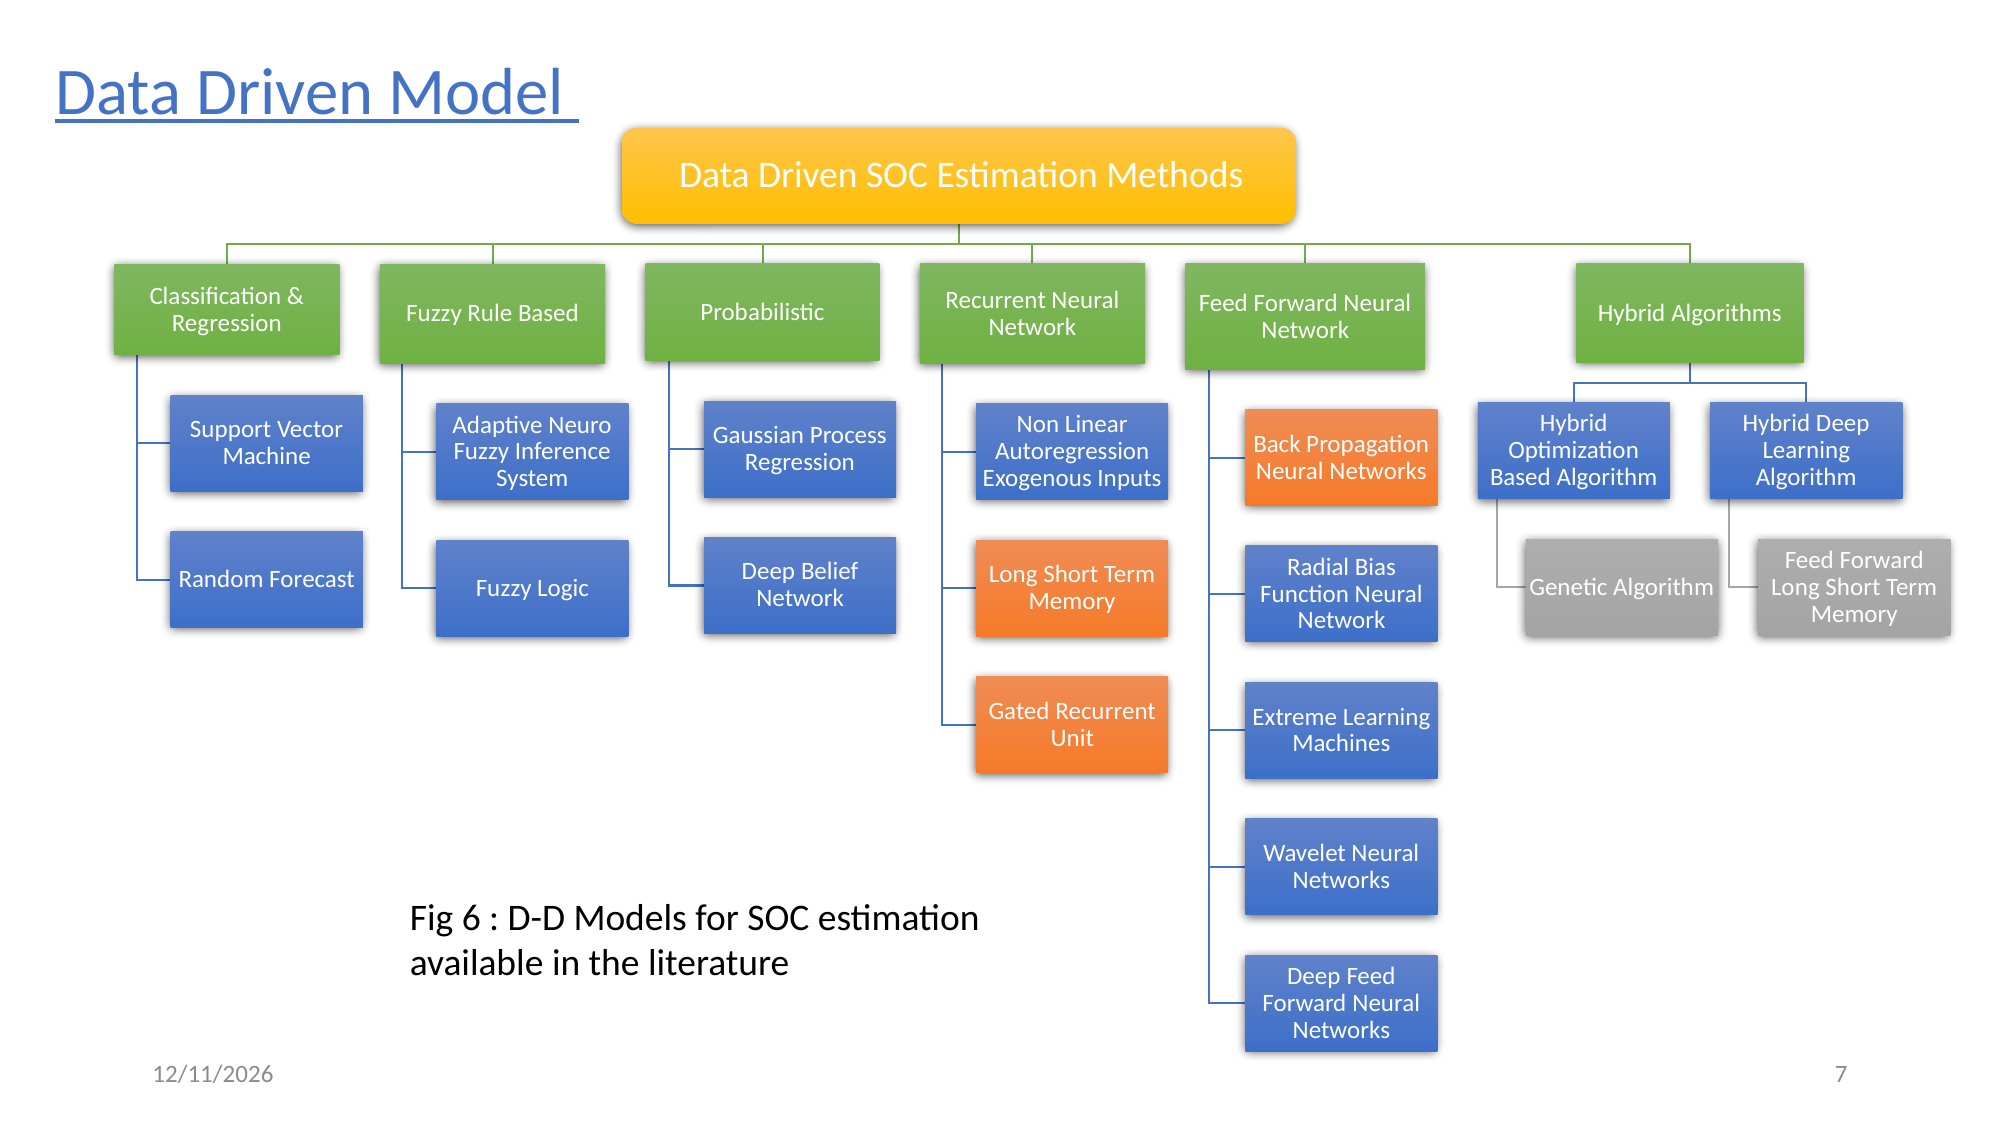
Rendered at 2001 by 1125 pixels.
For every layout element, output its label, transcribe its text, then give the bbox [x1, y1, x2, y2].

slide_number 7 [1412, 1052, 1863, 1103]
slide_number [137, 1052, 588, 1103]
text_box Data Driven Model [40, 40, 726, 135]
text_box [105, 126, 1960, 1052]
